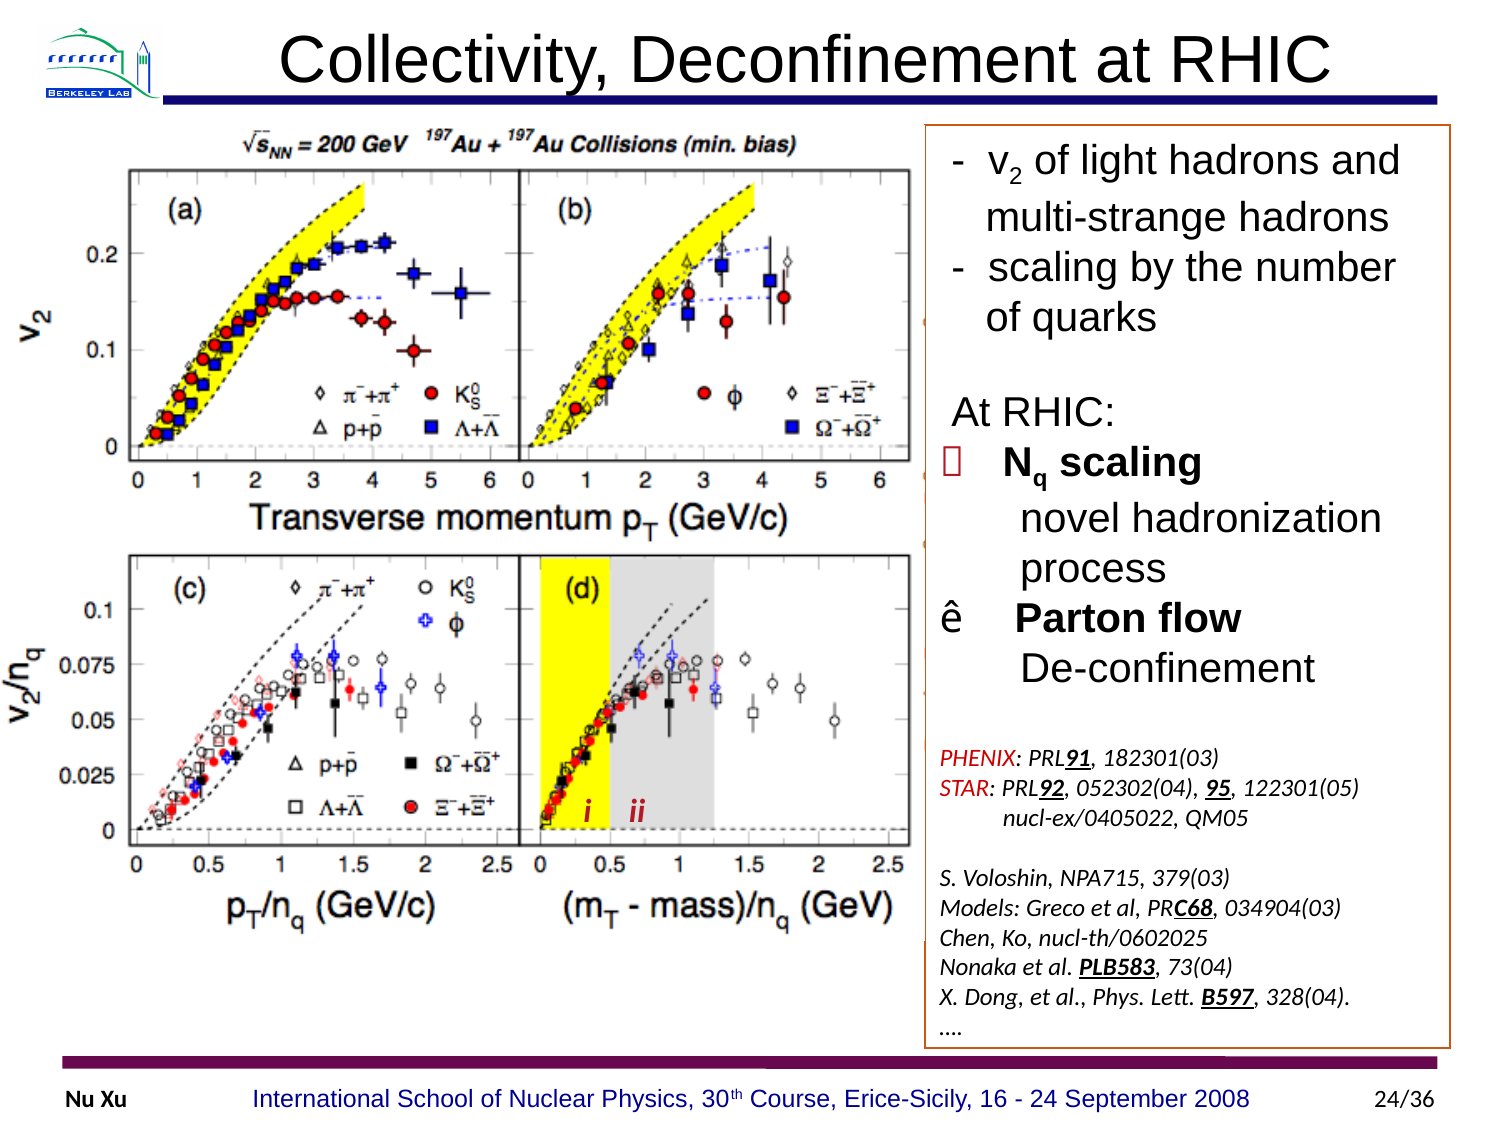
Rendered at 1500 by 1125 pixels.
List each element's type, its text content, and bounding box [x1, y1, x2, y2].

picture [37, 24, 150, 106]
title Collectivity, Deconfinement at RHIC [150, 0, 1463, 150]
text_box - v2 of light hadrons and multi-strange hadrons - scaling by the number of quarks At RHIC:  Nq scaling novel hadronization process Parton flow De-confinement PHENIX: PRL91, 182301(03) STAR: PRL92, 052302(04), 95, 122301(05) nucl-ex/0405022, QM05 S. Voloshin, NPA715, 379(03) Models: Greco et al, PRC68, 034904(03) Chen, Ko, nucl-th/0602025 Nonaka et al. PLB583, 73(04) X. Dong, et al., Phys. Lett. B597, 328(04). …. [924, 125, 1450, 1049]
picture [0, 124, 926, 941]
